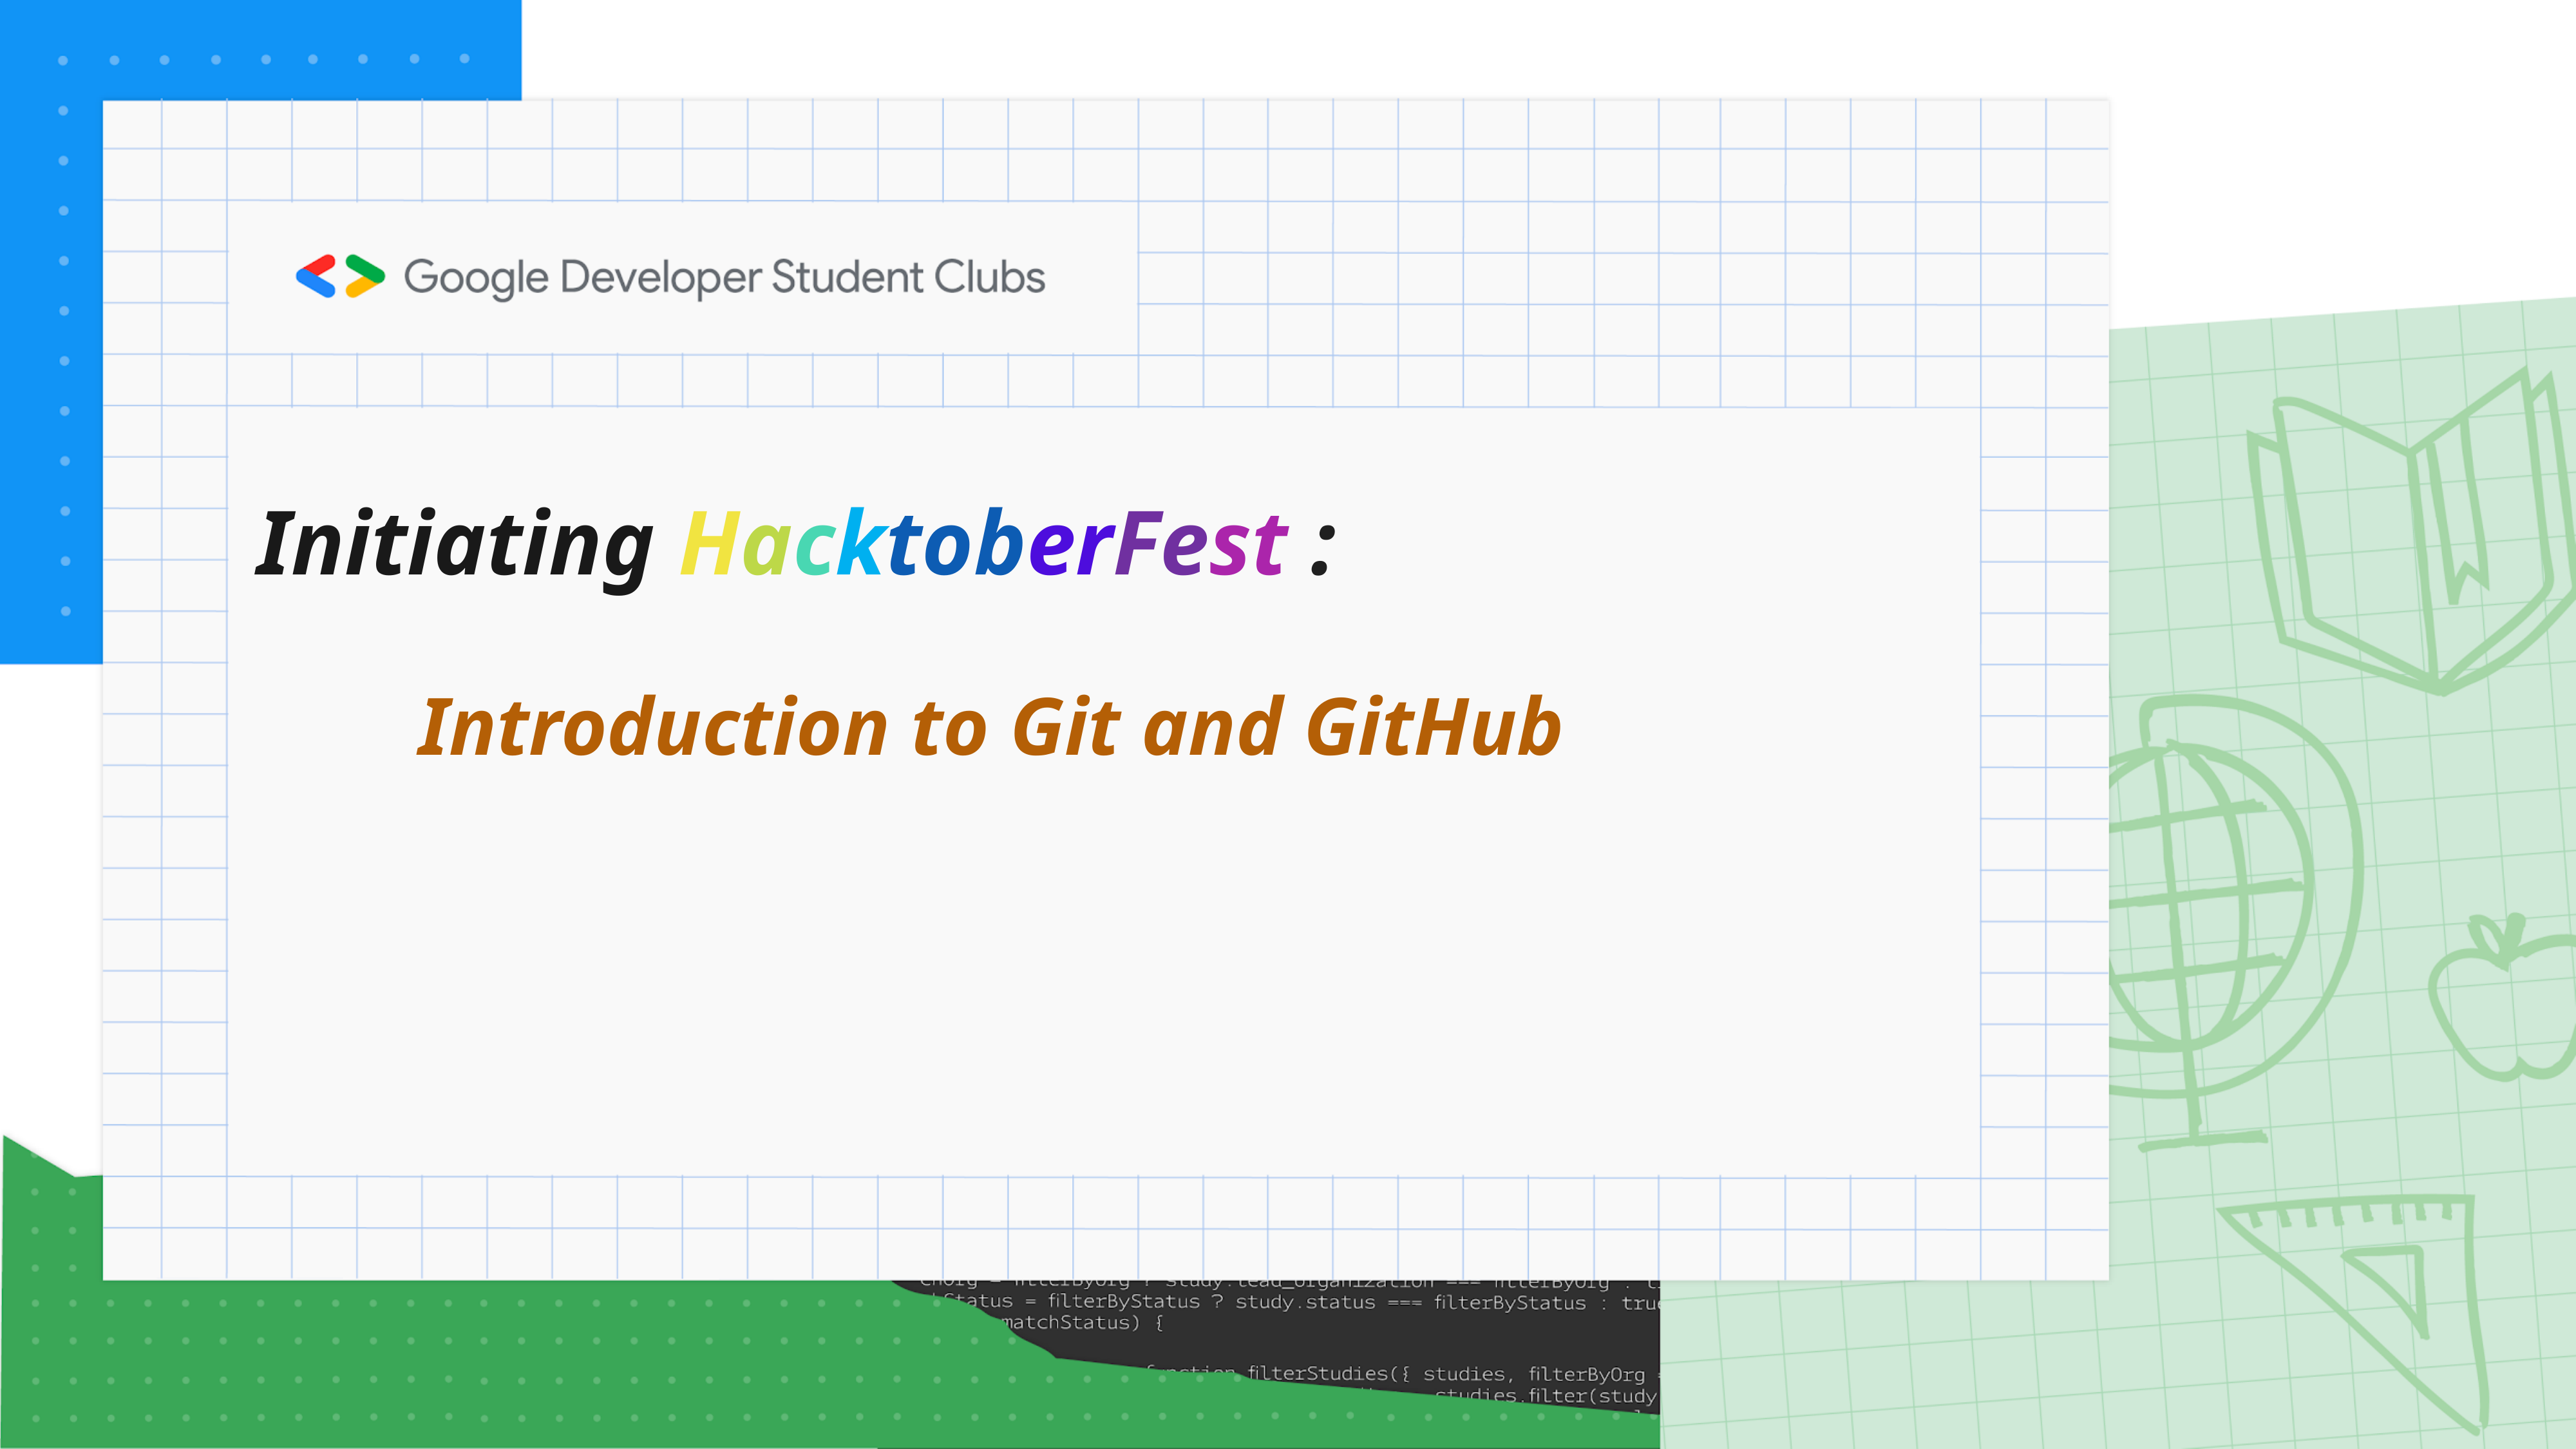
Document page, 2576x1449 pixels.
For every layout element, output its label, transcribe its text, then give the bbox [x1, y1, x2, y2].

title Introduction to Git and GitHub [393, 650, 2387, 944]
picture [0, 0, 2576, 1449]
text_box Initiating HacktoberFest : [248, 481, 1776, 598]
